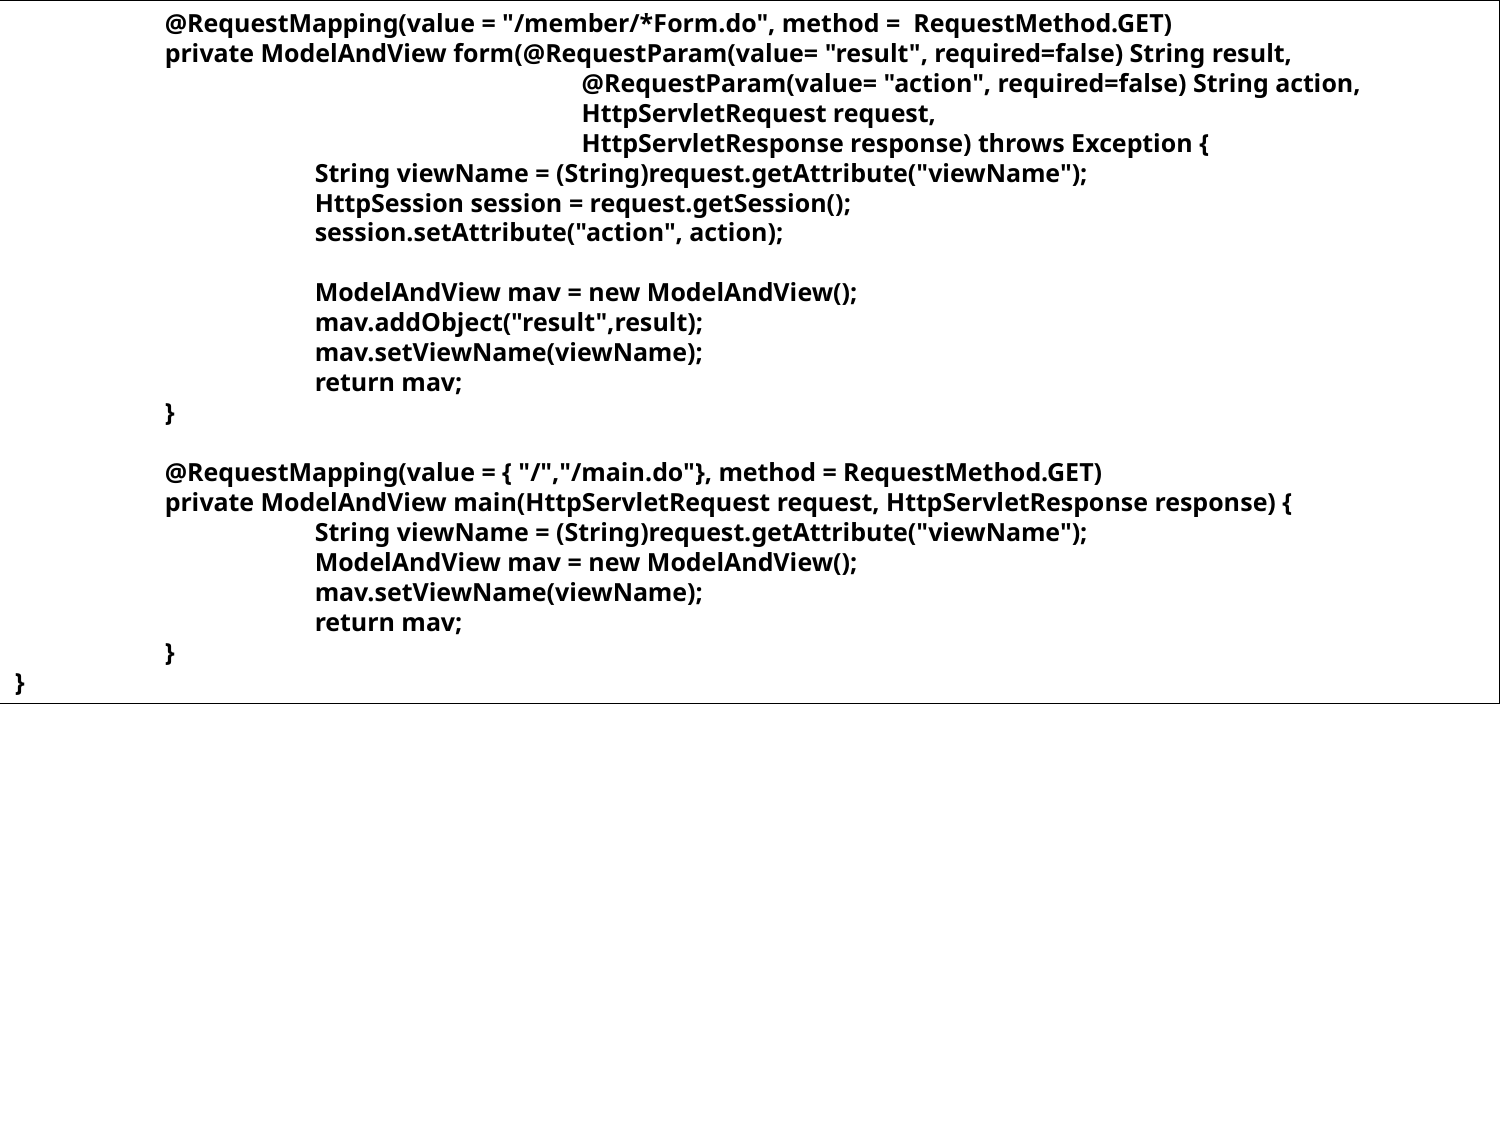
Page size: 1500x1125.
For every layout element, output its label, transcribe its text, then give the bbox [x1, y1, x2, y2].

text_box @RequestMapping(value = "/member/*Form.do", method = RequestMethod.GET) private ModelAndView form(@RequestParam(value= "result", required=false) String result, @RequestParam(value= "action", required=false) String action, HttpServletRequest request, HttpServletResponse response) throws Exception { String viewName = (String)request.getAttribute("viewName"); HttpSession session = request.getSession(); session.setAttribute("action", action); ModelAndView mav = new ModelAndView(); mav.addObject("result",result); mav.setViewName(viewName); return mav; } @RequestMapping(value = { "/","/main.do"}, method = RequestMethod.GET) private ModelAndView main(HttpServletRequest request, HttpServletResponse response) { String viewName = (String)request.getAttribute("viewName"); ModelAndView mav = new ModelAndView(); mav.setViewName(viewName); return mav; } } [0, 0, 1500, 704]
picture [0, 704, 1500, 1125]
